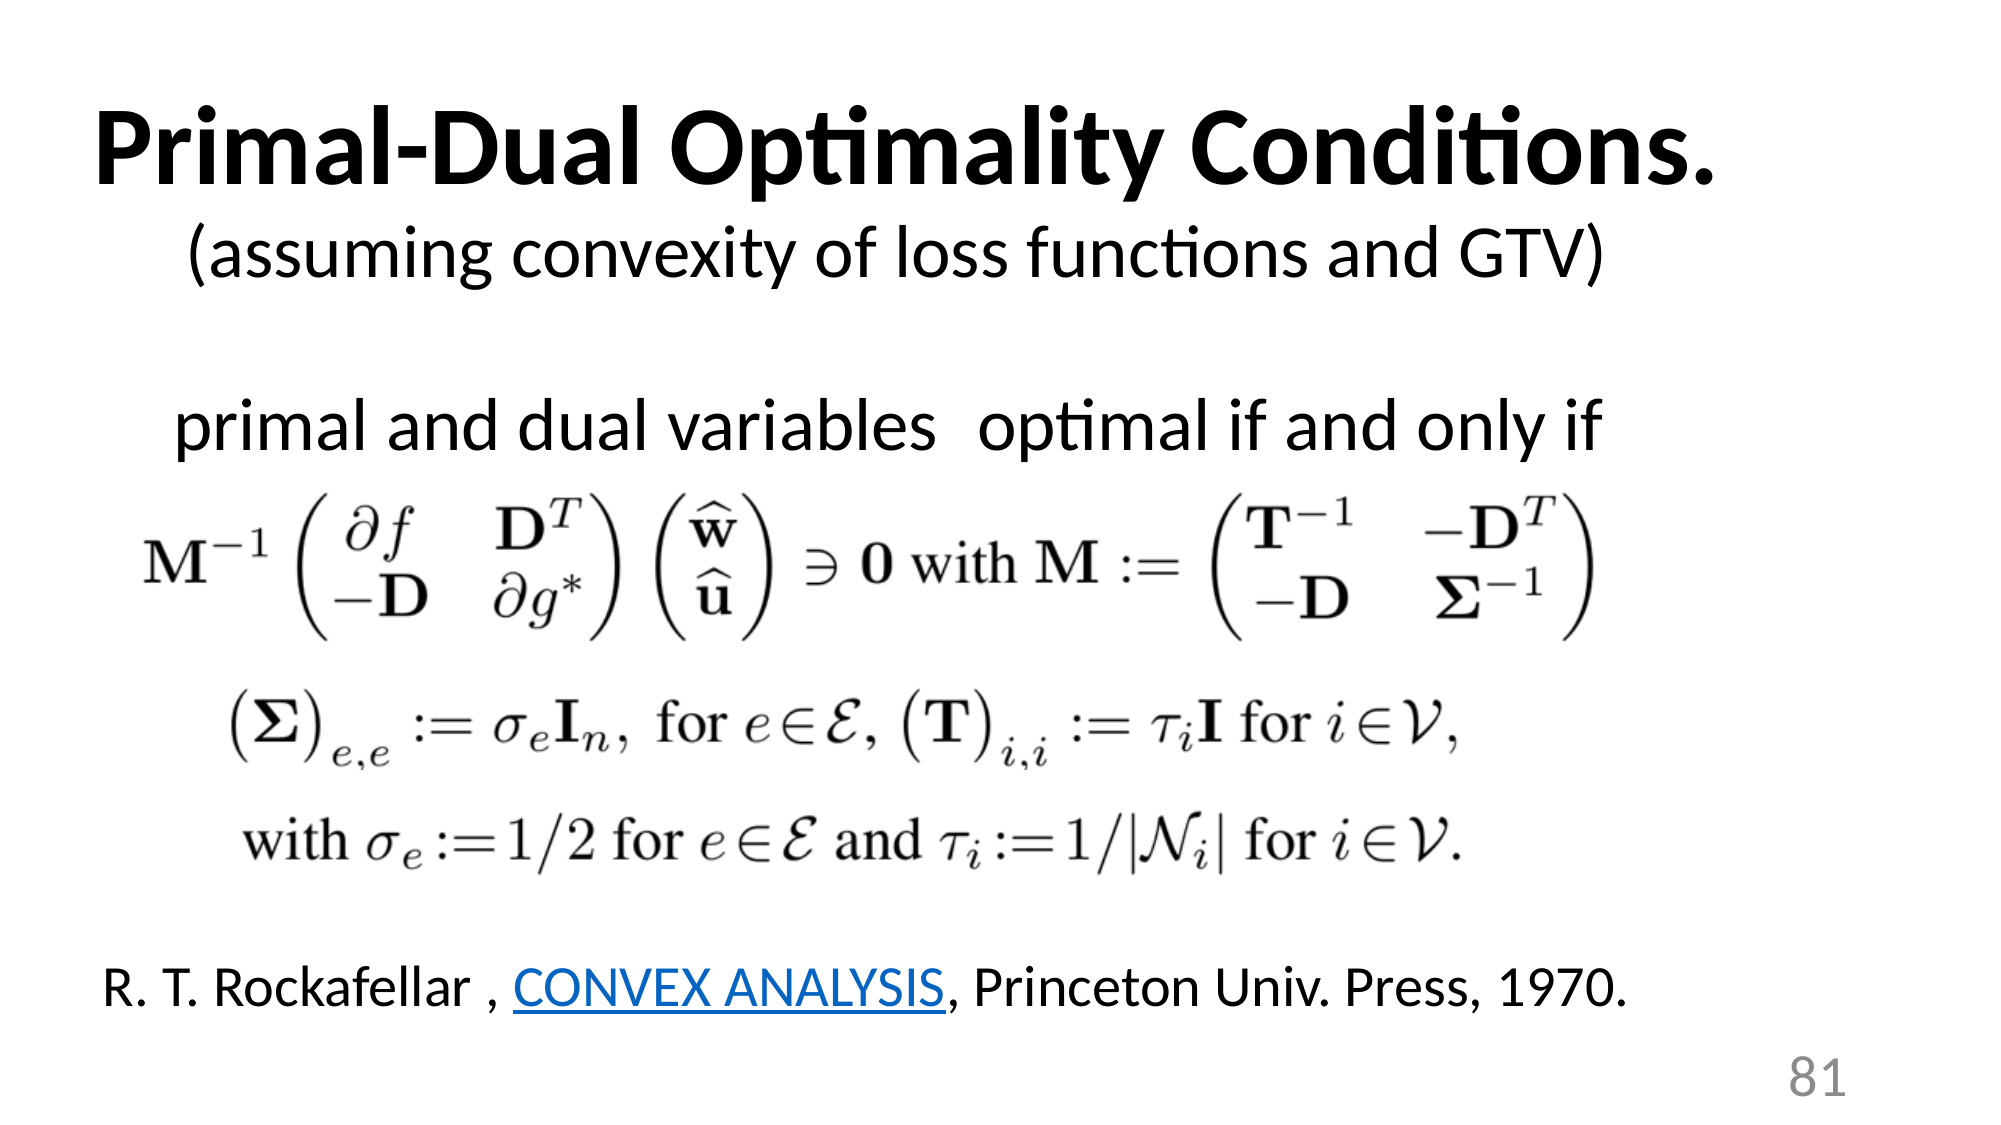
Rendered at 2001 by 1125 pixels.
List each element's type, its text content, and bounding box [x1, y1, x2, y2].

slide_number 81 [1412, 1042, 1863, 1103]
picture [95, 476, 1609, 649]
title Primal-Dual Optimality Conditions. [78, 52, 1863, 243]
text_box (assuming convexity of loss functions and GTV) [171, 195, 1624, 300]
picture [216, 679, 1489, 888]
text_box R. T. Rockafellar , CONVEX ANALYSIS, Princeton Univ. Press, 1970. [88, 940, 1645, 1026]
